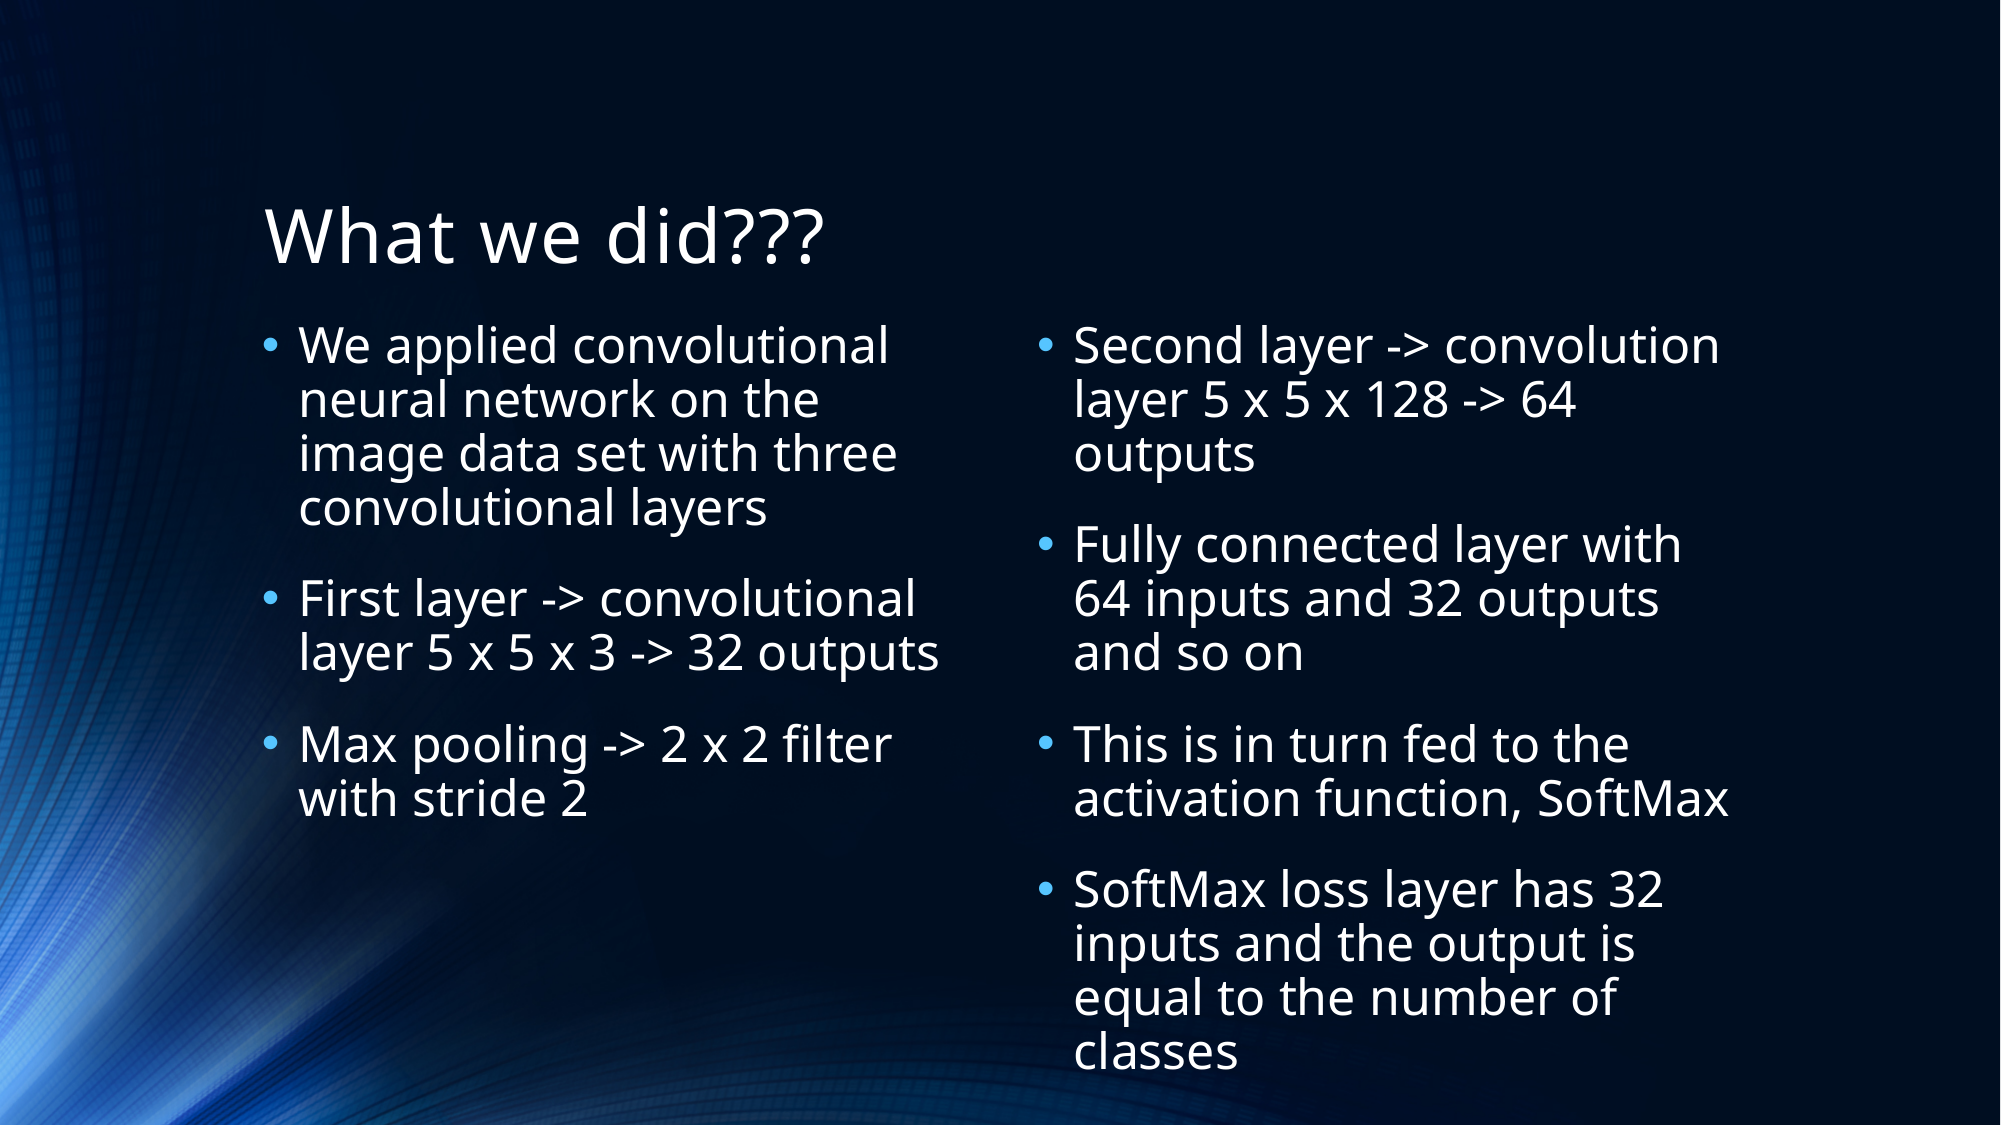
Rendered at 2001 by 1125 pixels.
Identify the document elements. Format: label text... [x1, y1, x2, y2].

picture [0, 0, 2001, 1125]
list Second layer -> convolution layer 5 x 5 x 128 -> 64 outputs Fully connected layer with 64 inputs and 32 outputs and so on This is in turn fed to the activation function, SoftMax SoftMax loss layer has 32 inputs and the output is equal to the number of classes [1022, 312, 1748, 988]
title What we did??? [249, 62, 1751, 288]
list We applied convolutional neural network on the image data set with three convolutional layers First layer -> convolutional layer 5 x 5 x 3 -> 32 outputs Max pooling -> 2 x 2 filter with stride 2 [246, 312, 973, 988]
